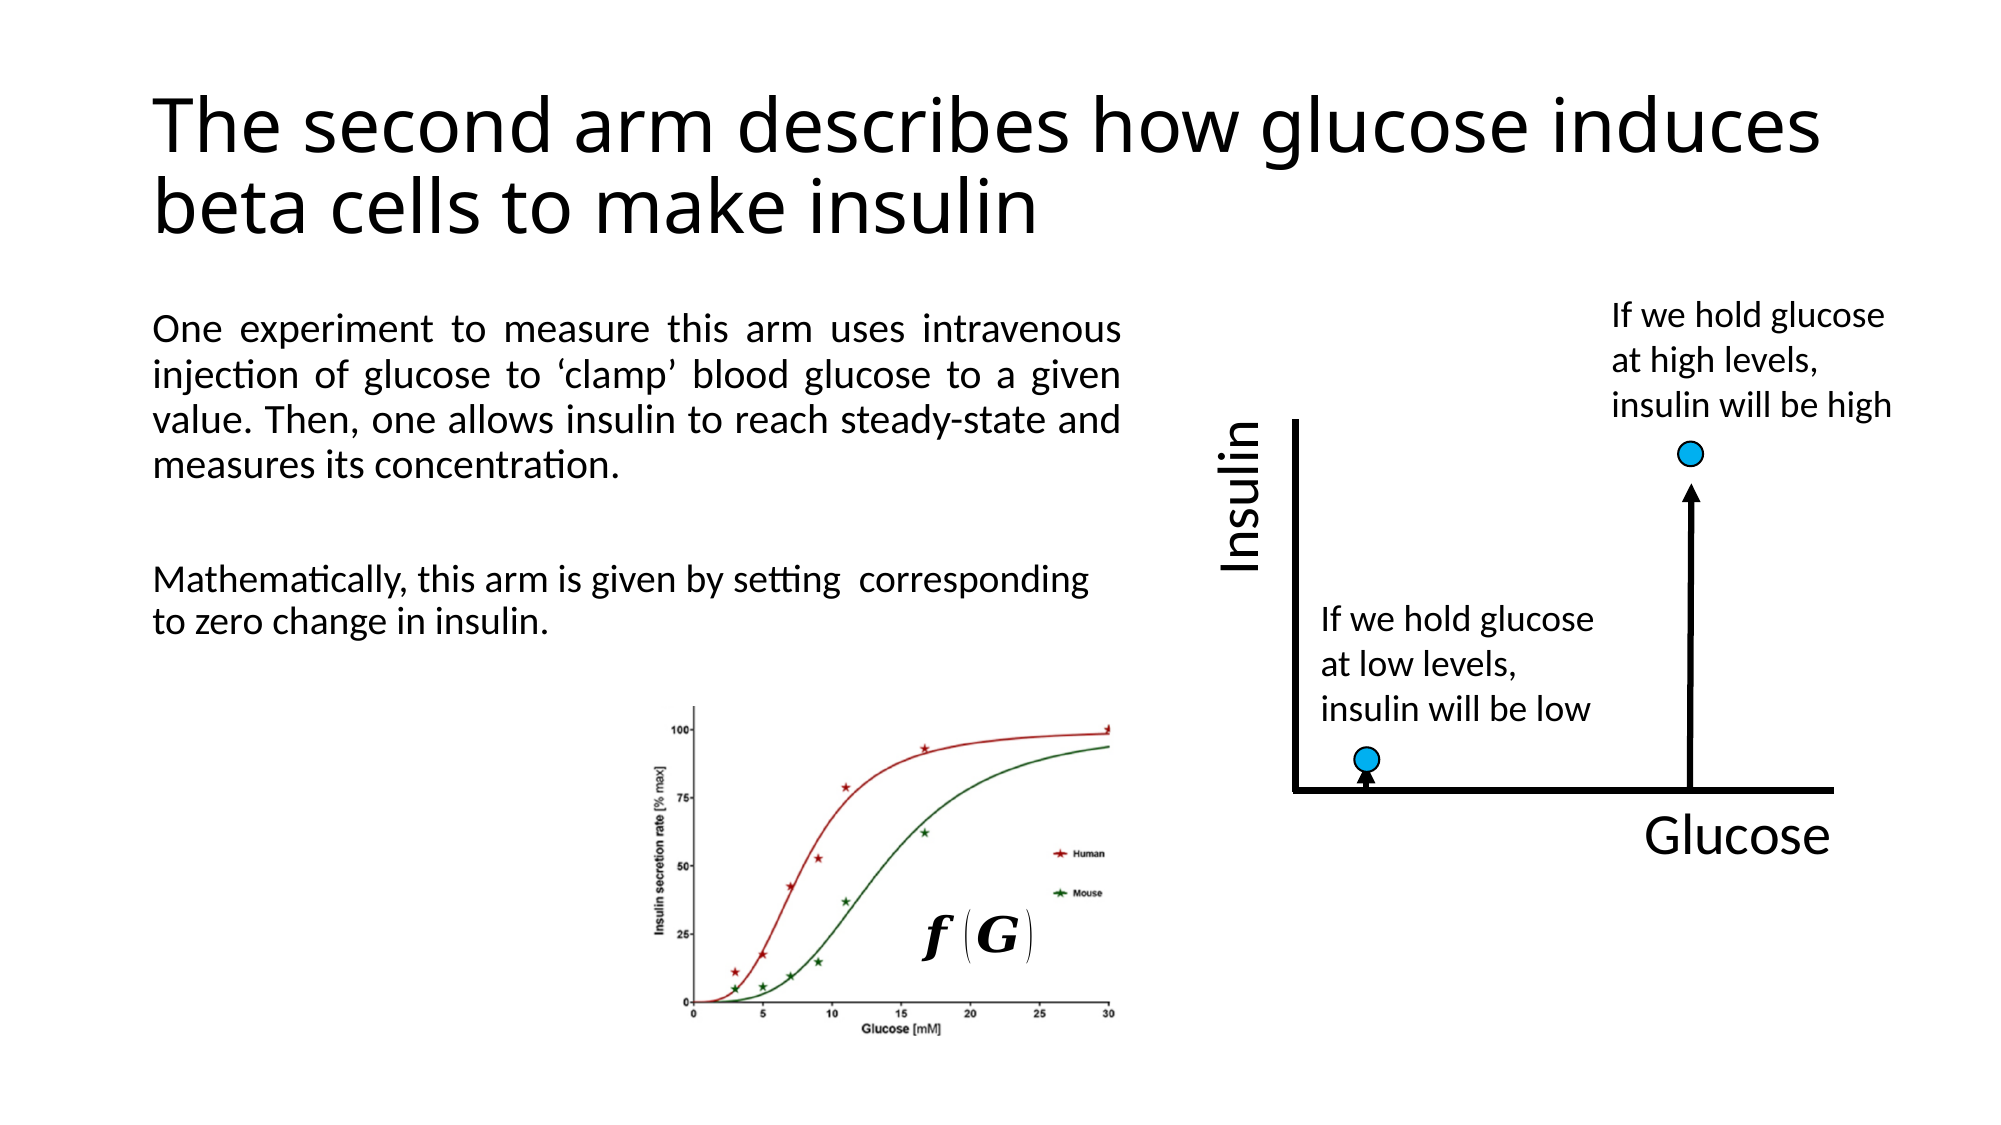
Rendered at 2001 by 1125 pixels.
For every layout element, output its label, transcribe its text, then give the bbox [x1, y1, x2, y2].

title The second arm describes how glucose induces beta cells to make insulin [137, 59, 1863, 278]
text_box If we hold glucose at high levels, insulin will be high [1596, 282, 1926, 432]
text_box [649, 692, 1130, 1036]
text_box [1193, 403, 1848, 875]
